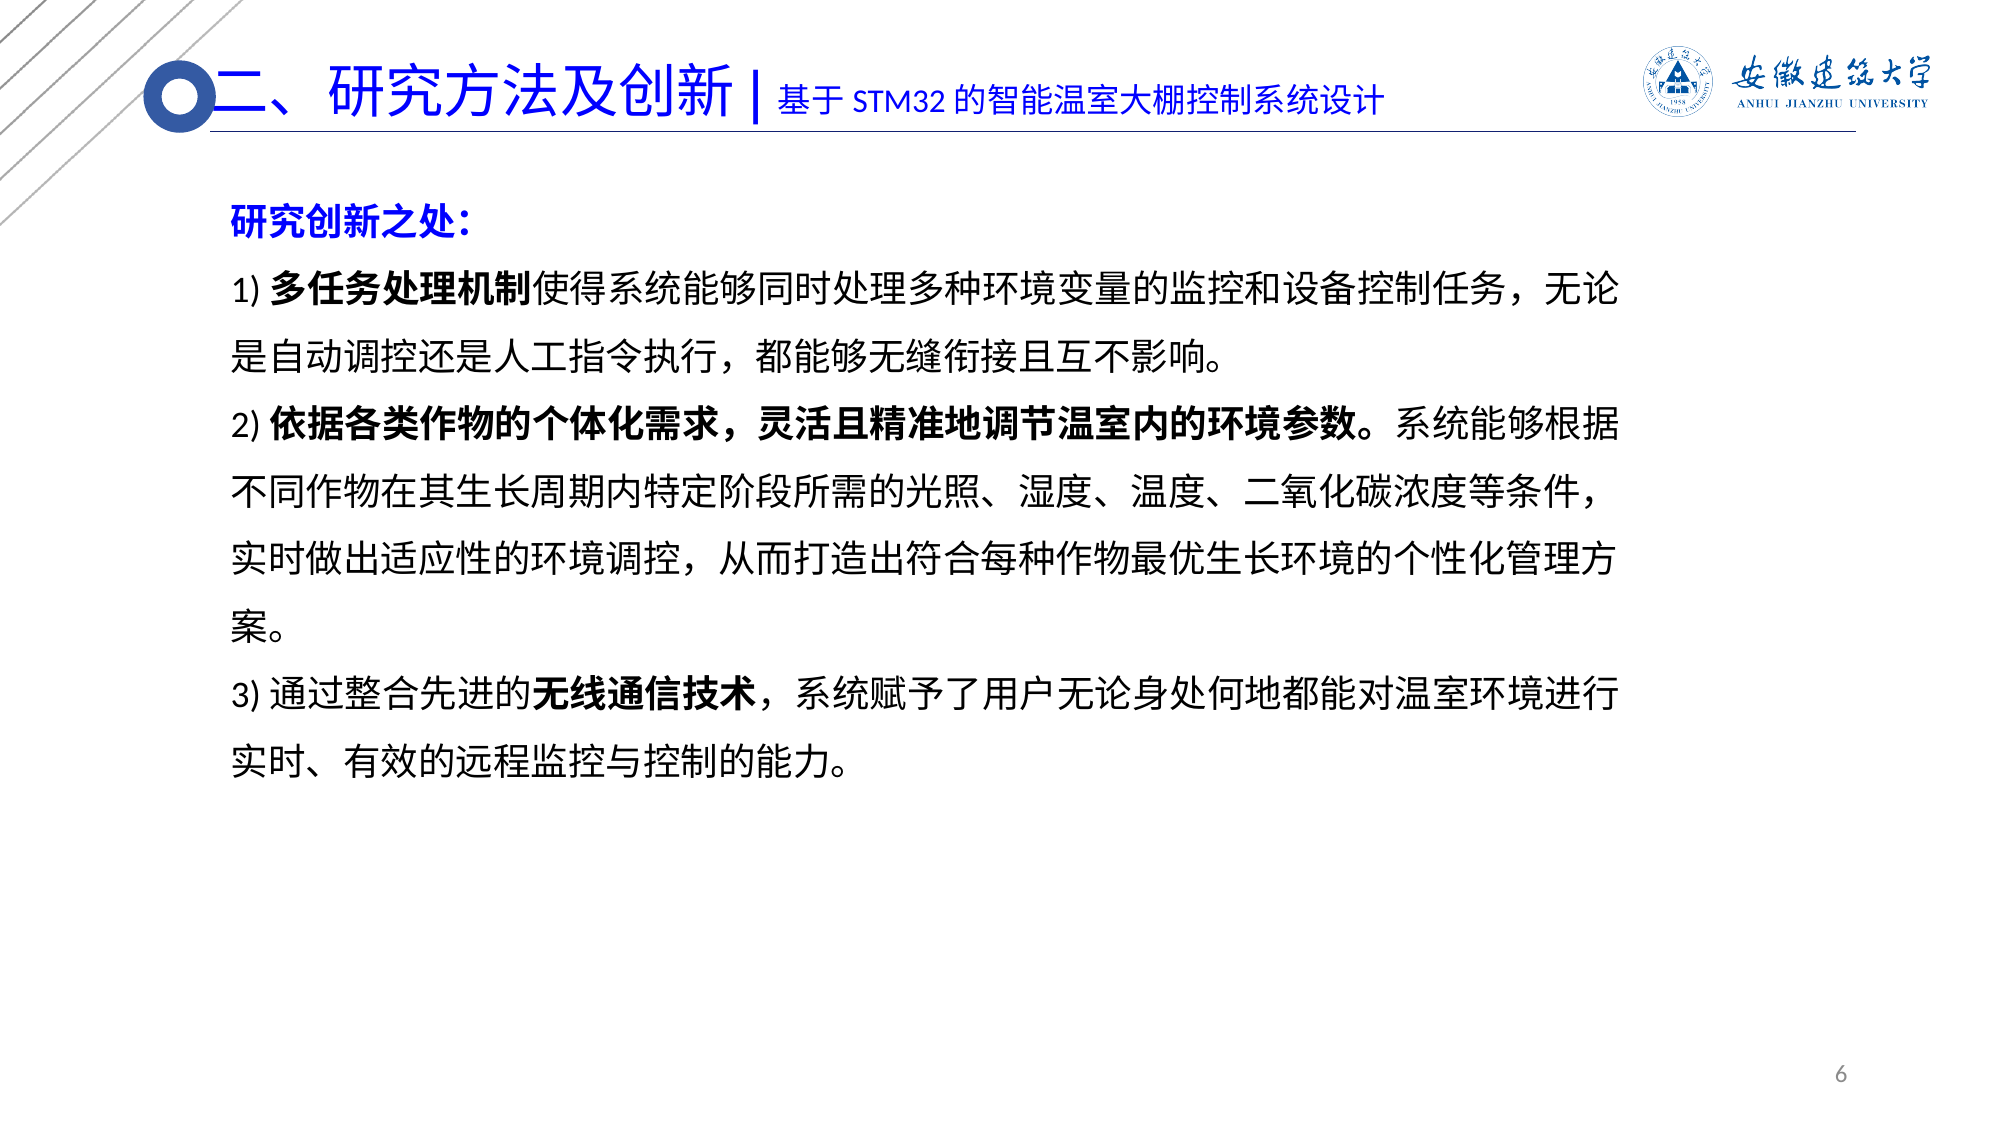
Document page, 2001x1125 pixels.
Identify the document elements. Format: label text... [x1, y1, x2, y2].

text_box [0, 0, 267, 257]
picture [1643, 46, 1930, 117]
text_box 二、研究方法及创新|基于STM32的智能温室大棚控制系统设计 [267, 47, 1401, 131]
slide_number 6 [1412, 1042, 1863, 1103]
text_box 研究创新之处： 1)多任务处理机制使得系统能够同时处理多种环境变量的监控和设备控制任务，无论是自动调控还是人工指令执行，都能够无缝衔接且互不影响。 2)依据各类作物的个体化需求，灵活且精准地调节温室内的环境参数。系统能够根据不同作物在其生长周期内特定阶段所需的光照、湿度、温度、二氧化碳浓度等条件，实时做出适应性的环境调控，从而打造出符合每种作物最优生长环境的个性化管理方案。 3)通过整合先进的无线通信技术，系统赋予了用户无论身处何地都能对温室环境进行实时、有效的远程监控与控制的能力。 [215, 167, 1644, 791]
